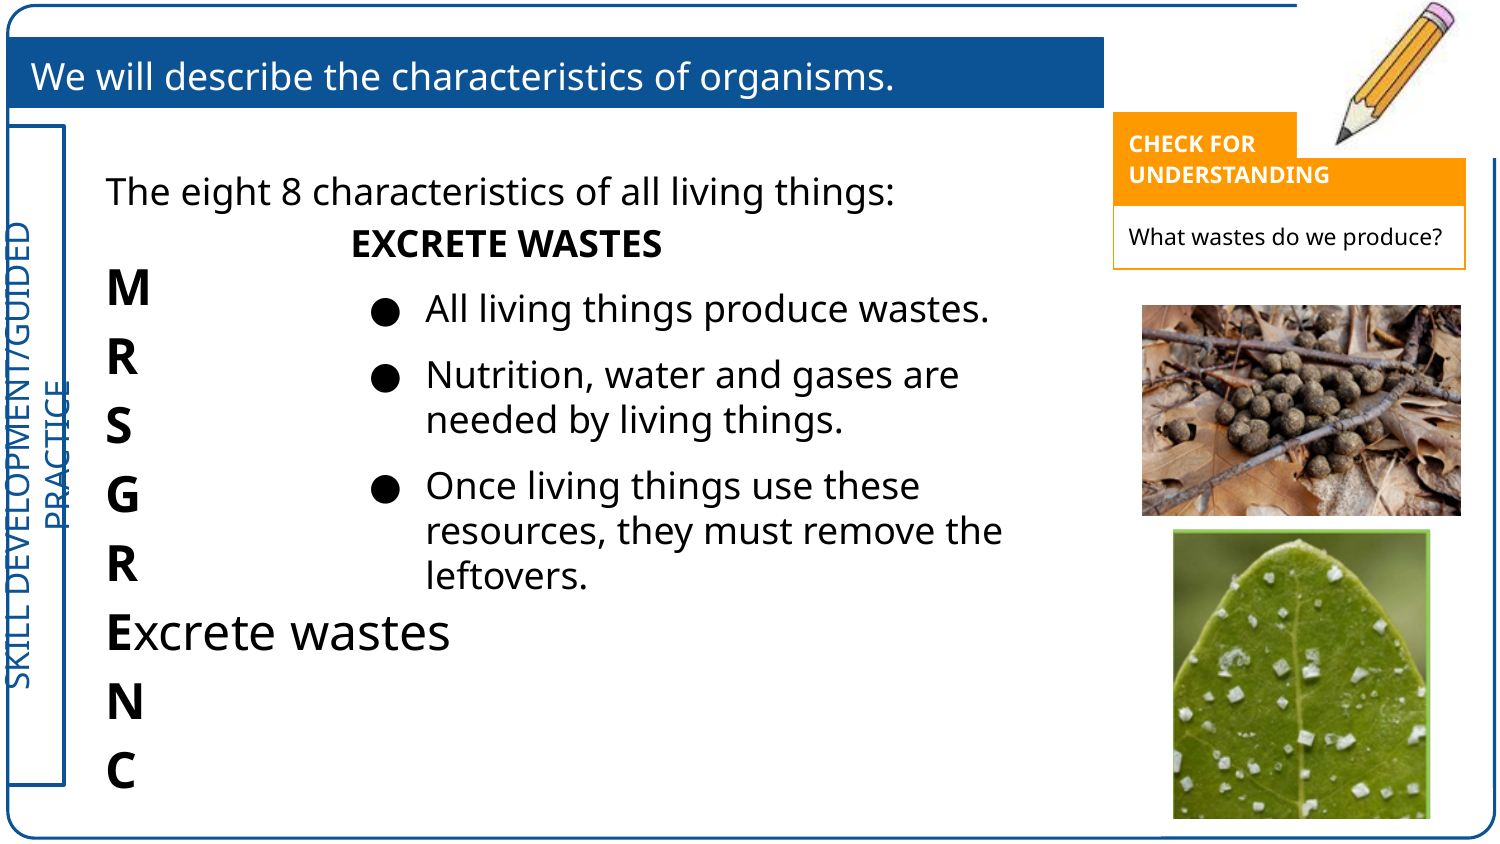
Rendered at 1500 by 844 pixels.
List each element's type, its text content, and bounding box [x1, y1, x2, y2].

picture [1172, 529, 1431, 820]
text_box EXCRETE WASTES All living things produce wastes. Nutrition, water and gases are needed by living things. Once living things use these resources, they must remove the leftovers. [335, 204, 1097, 697]
picture [1142, 304, 1461, 517]
picture [1296, 0, 1500, 158]
list The eight 8 characteristics of all living things: M R S G R Excrete wastes N C [90, 146, 1104, 657]
table_cell What wastes do we produce? [1114, 206, 1464, 268]
subtitle We will describe the characteristics of organisms. [15, 43, 1097, 101]
table_header CHECK FOR UNDERSTANDING [1114, 114, 1464, 205]
